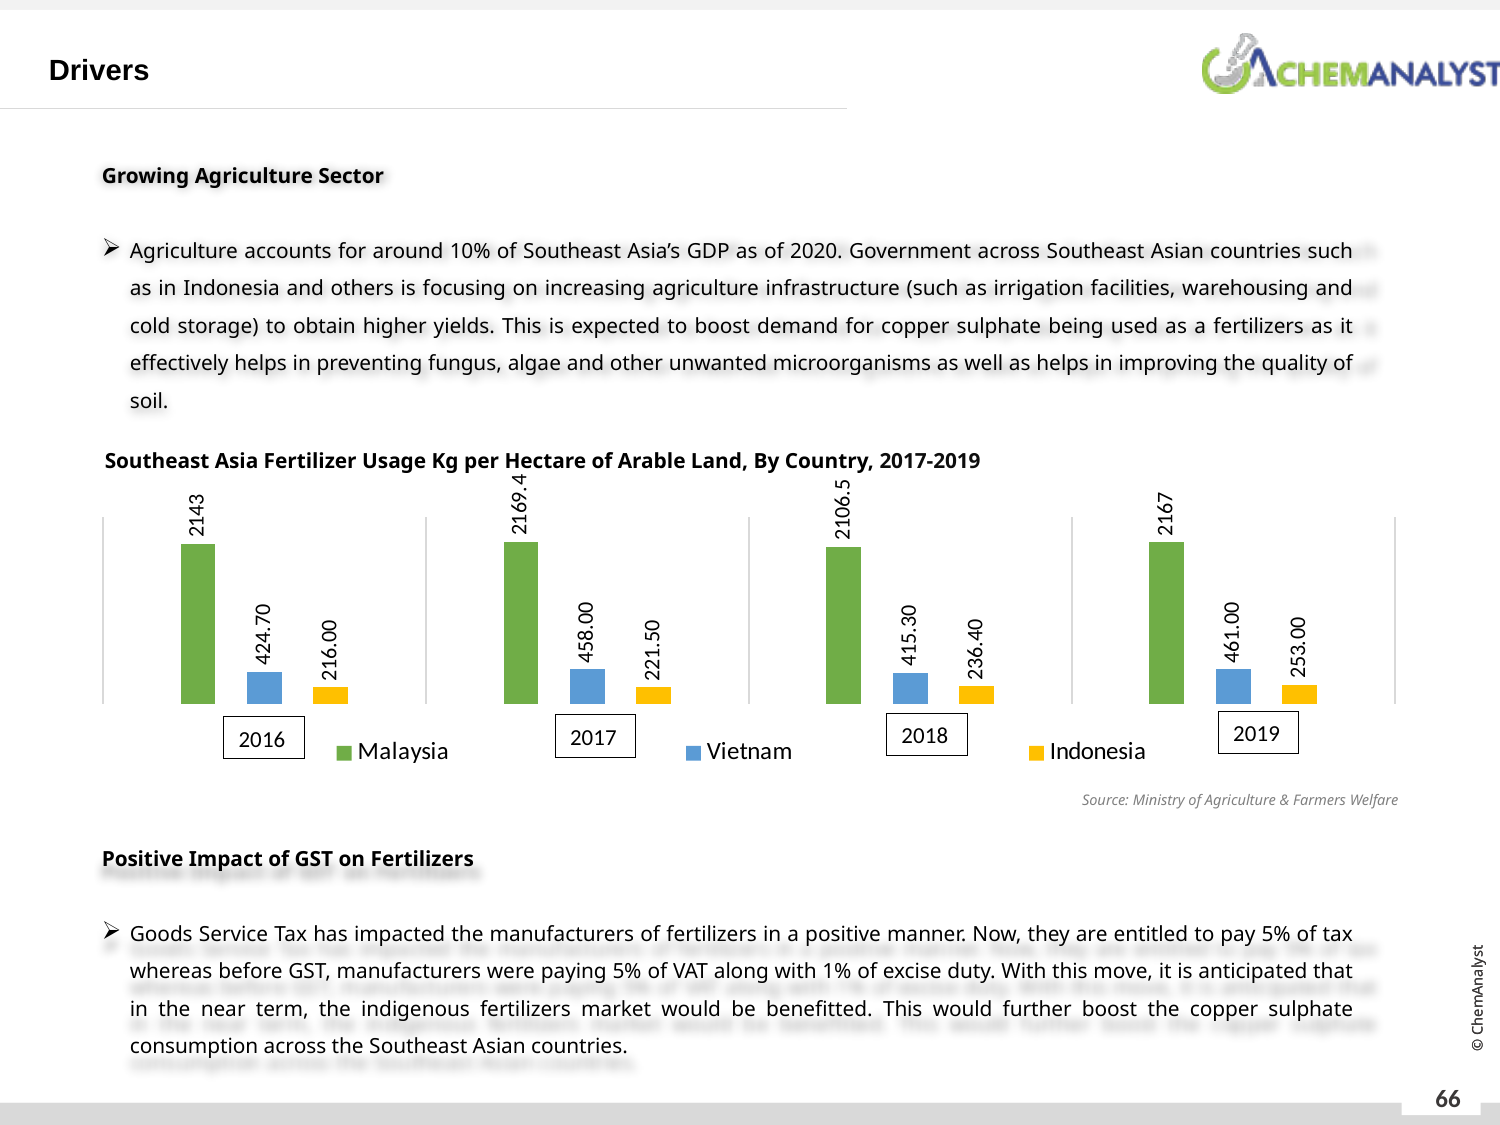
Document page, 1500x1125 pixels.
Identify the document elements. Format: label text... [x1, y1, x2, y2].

text_box Growing Agriculture Sector Agriculture accounts for around 10% of Southeast Asia’s GDP as of 2020. Government across Southeast Asian countries such as in Indonesia and others is focusing on increasing agriculture infrastructure (such as irrigation facilities, warehousing and cold storage) to obtain higher yields. This is expected to boost demand for copper sulphate being used as a fertilizers as it effectively helps in preventing fungus, algae and other unwanted microorganisms as well as helps in improving the quality of soil. Positive Impact of GST on Fertilizers Goods Service Tax has impacted the manufacturers of fertilizers in a positive manner. Now, they are entitled to pay 5% of tax whereas before GST, manufacturers were paying 5% of VAT along with 1% of excise duty. With this move, it is anticipated that in the near term, the indigenous fertilizers market would be benefitted. This would further boost the copper sulphate consumption across the Southeast Asian countries. [86, 778, 1369, 1081]
text_box Drivers [33, 43, 1498, 94]
picture [1202, 33, 1500, 94]
text_box Source: Ministry of Agriculture & Farmers Welfare [999, 783, 1414, 816]
text_box Southeast Asia Fertilizer Usage Kg per Hectare of Arable Land, By Country, 2017-2019 [90, 427, 1250, 474]
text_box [59, 474, 1414, 778]
text_box Growing Agriculture Sector Agriculture accounts for around 10% of Southeast Asia’s GDP as of 2020. Government across Southeast Asian countries such as in Indonesia and others is focusing on increasing agriculture infrastructure (such as irrigation facilities, warehousing and cold storage) to obtain higher yields. This is expected to boost demand for copper sulphate being used as a fertilizers as it effectively helps in preventing fungus, algae and other unwanted microorganisms as well as helps in improving the quality of soil. Positive Impact of GST on Fertilizers Goods Service Tax has impacted the manufacturers of fertilizers in a positive manner. Now, they are entitled to pay 5% of tax whereas before GST, manufacturers were paying 5% of VAT along with 1% of excise duty. With this move, it is anticipated that in the near term, the indigenous fertilizers market would be benefitted. This would further boost the copper sulphate consumption across the Southeast Asian countries. [86, 155, 1369, 474]
